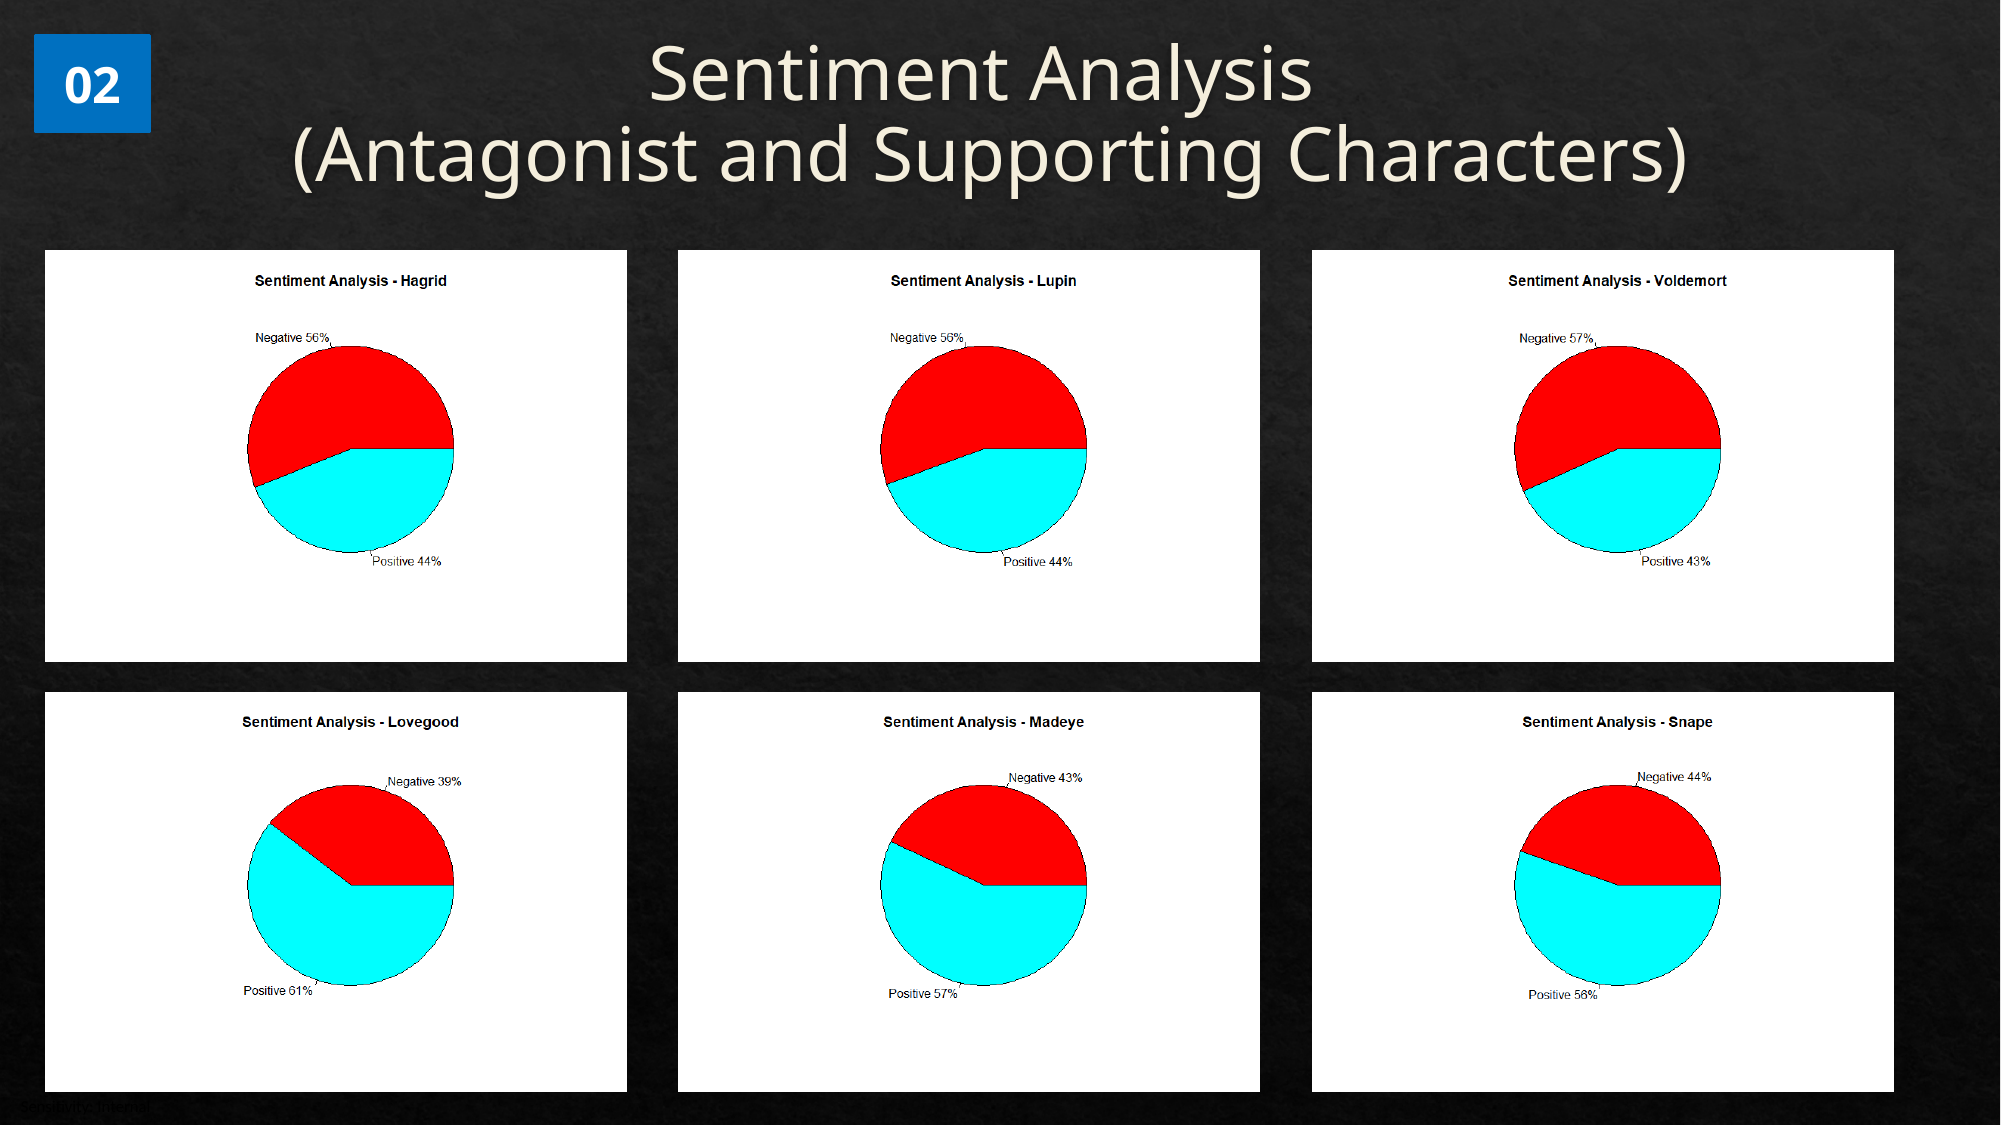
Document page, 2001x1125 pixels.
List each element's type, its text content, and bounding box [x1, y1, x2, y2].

text_box 02 [34, 34, 151, 133]
picture [678, 250, 1261, 663]
picture [678, 691, 1261, 1092]
picture [45, 691, 627, 1092]
picture [1311, 250, 1894, 663]
title Sentiment Analysis (Antagonist and Supporting Characters) [35, 14, 1947, 221]
picture [1311, 691, 1894, 1092]
picture [45, 250, 627, 663]
